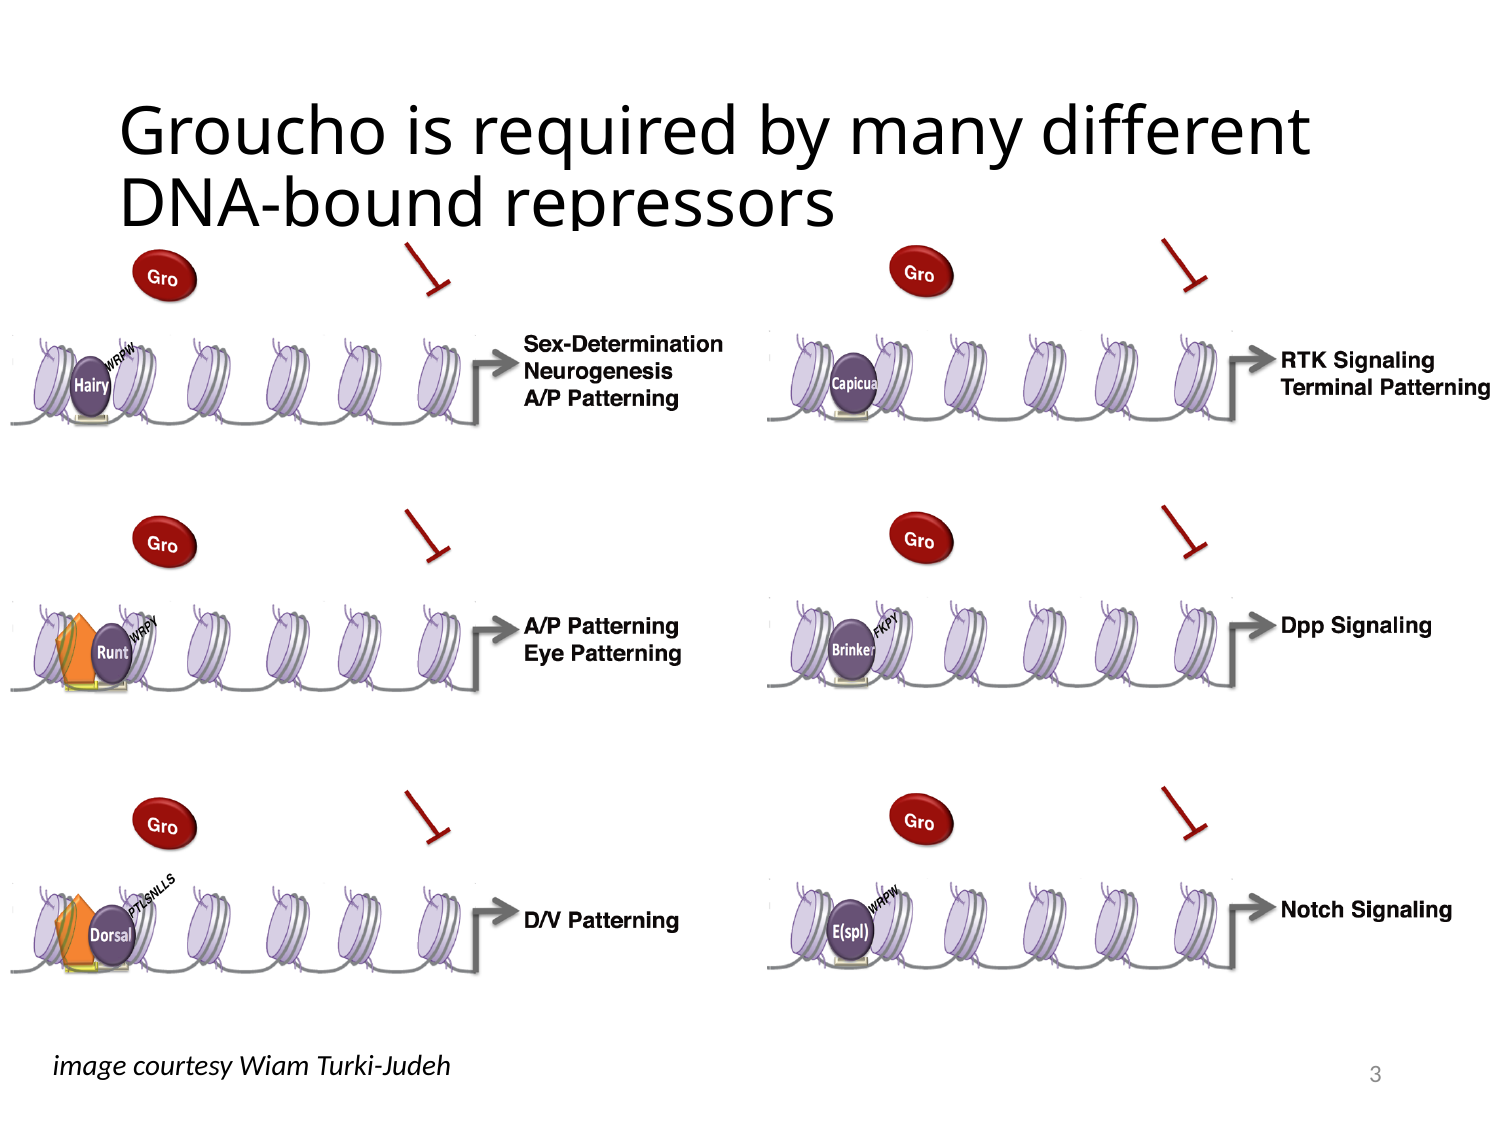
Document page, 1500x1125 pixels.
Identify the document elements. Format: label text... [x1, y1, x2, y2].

text_box image courtesy Wiam Turki-Judeh [38, 1039, 467, 1089]
title Groucho is required by many different DNA-bound repressors [103, 59, 1397, 231]
picture [6, 231, 1498, 983]
slide_number 3 [1059, 1042, 1397, 1103]
